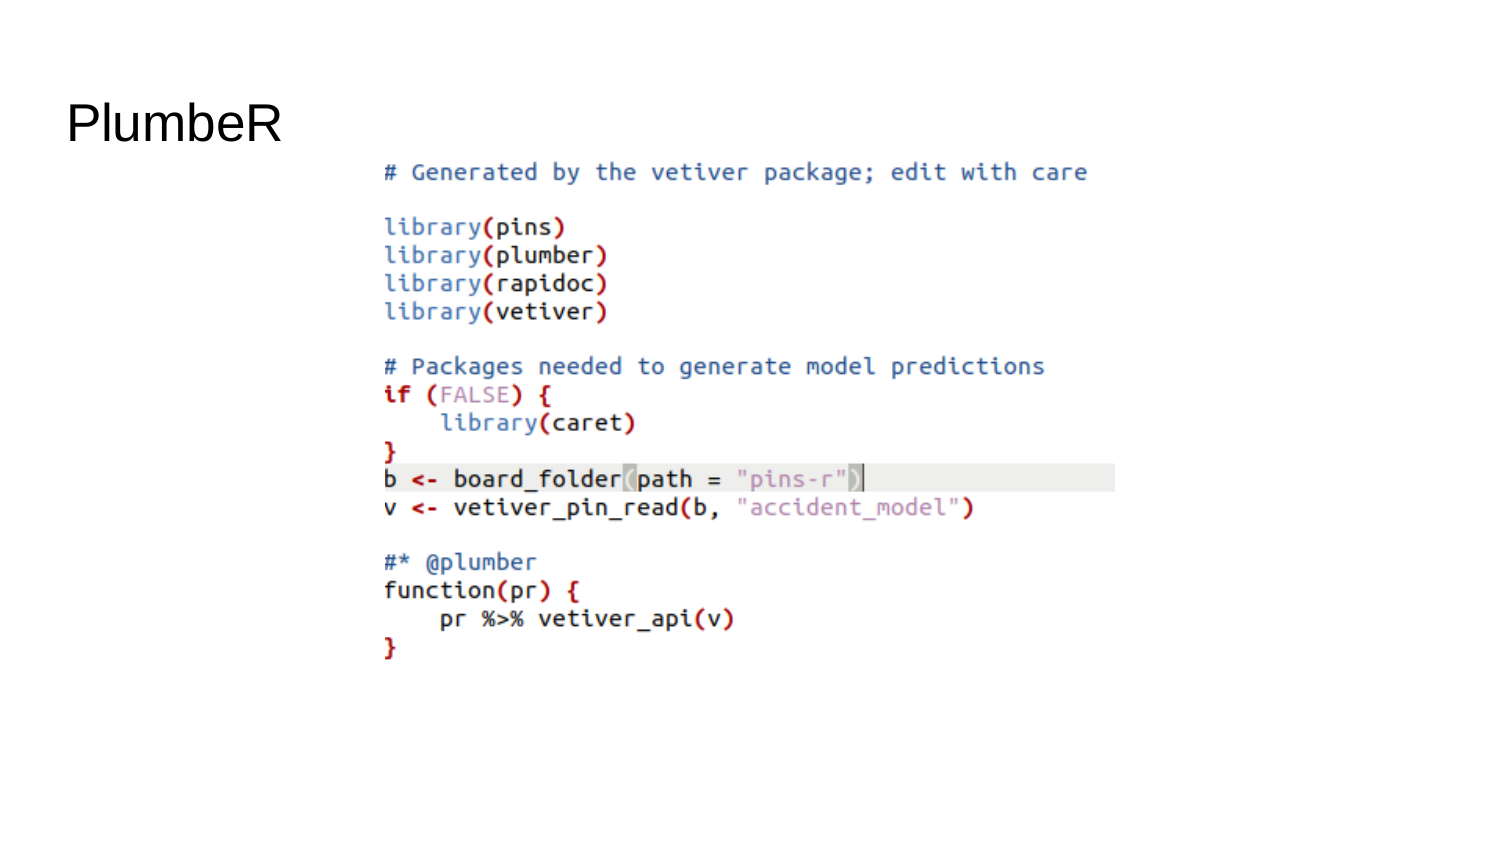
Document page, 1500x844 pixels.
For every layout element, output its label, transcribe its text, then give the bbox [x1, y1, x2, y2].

picture [385, 160, 1115, 802]
title PlumbeR [51, 72, 1449, 167]
